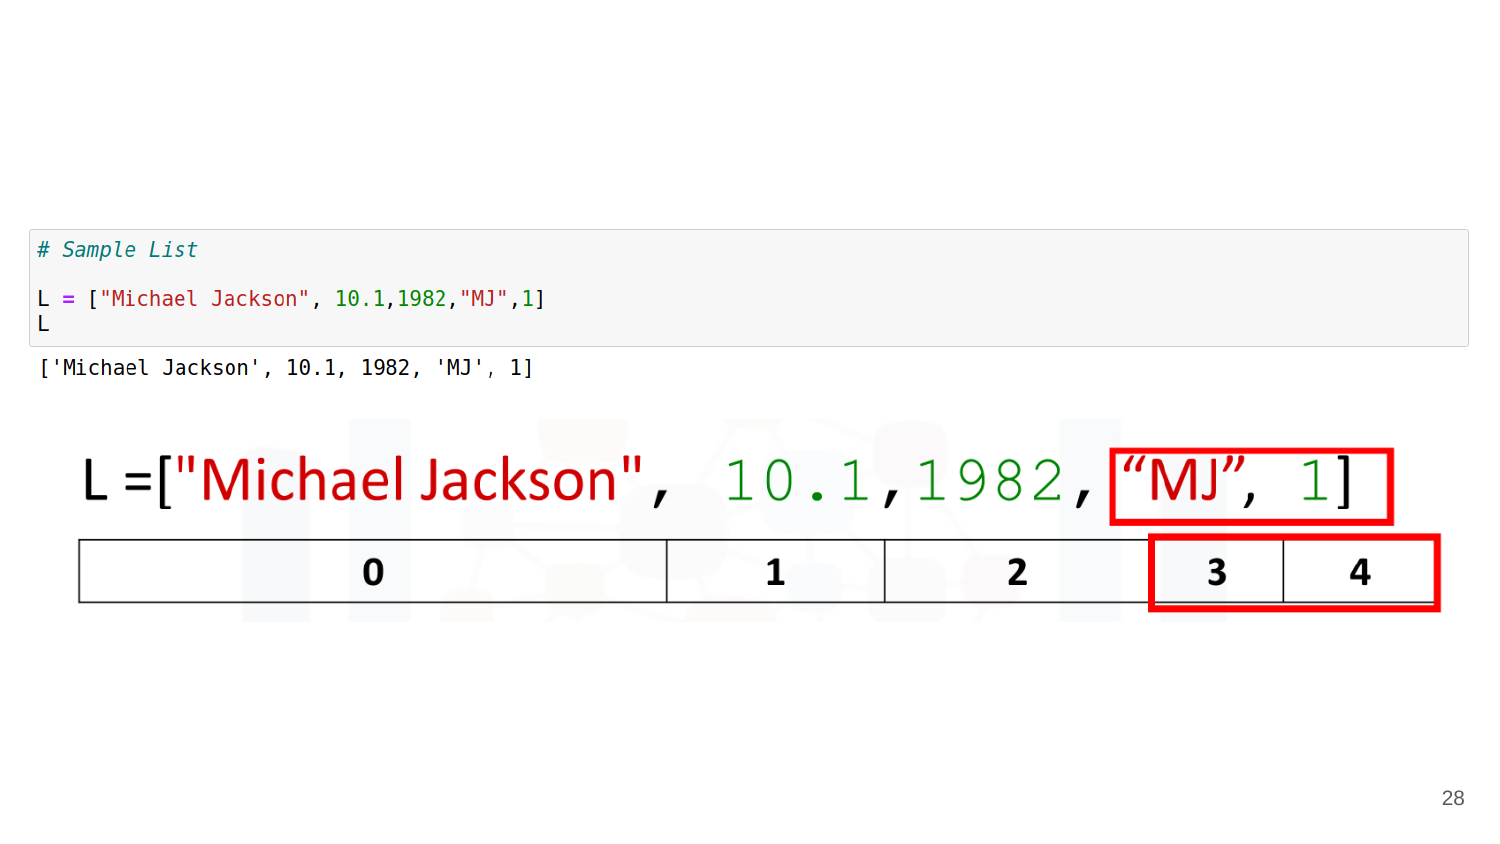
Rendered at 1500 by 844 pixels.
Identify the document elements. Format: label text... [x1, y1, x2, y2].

slide_number ‹#› [1389, 764, 1480, 830]
picture [24, 221, 1476, 623]
